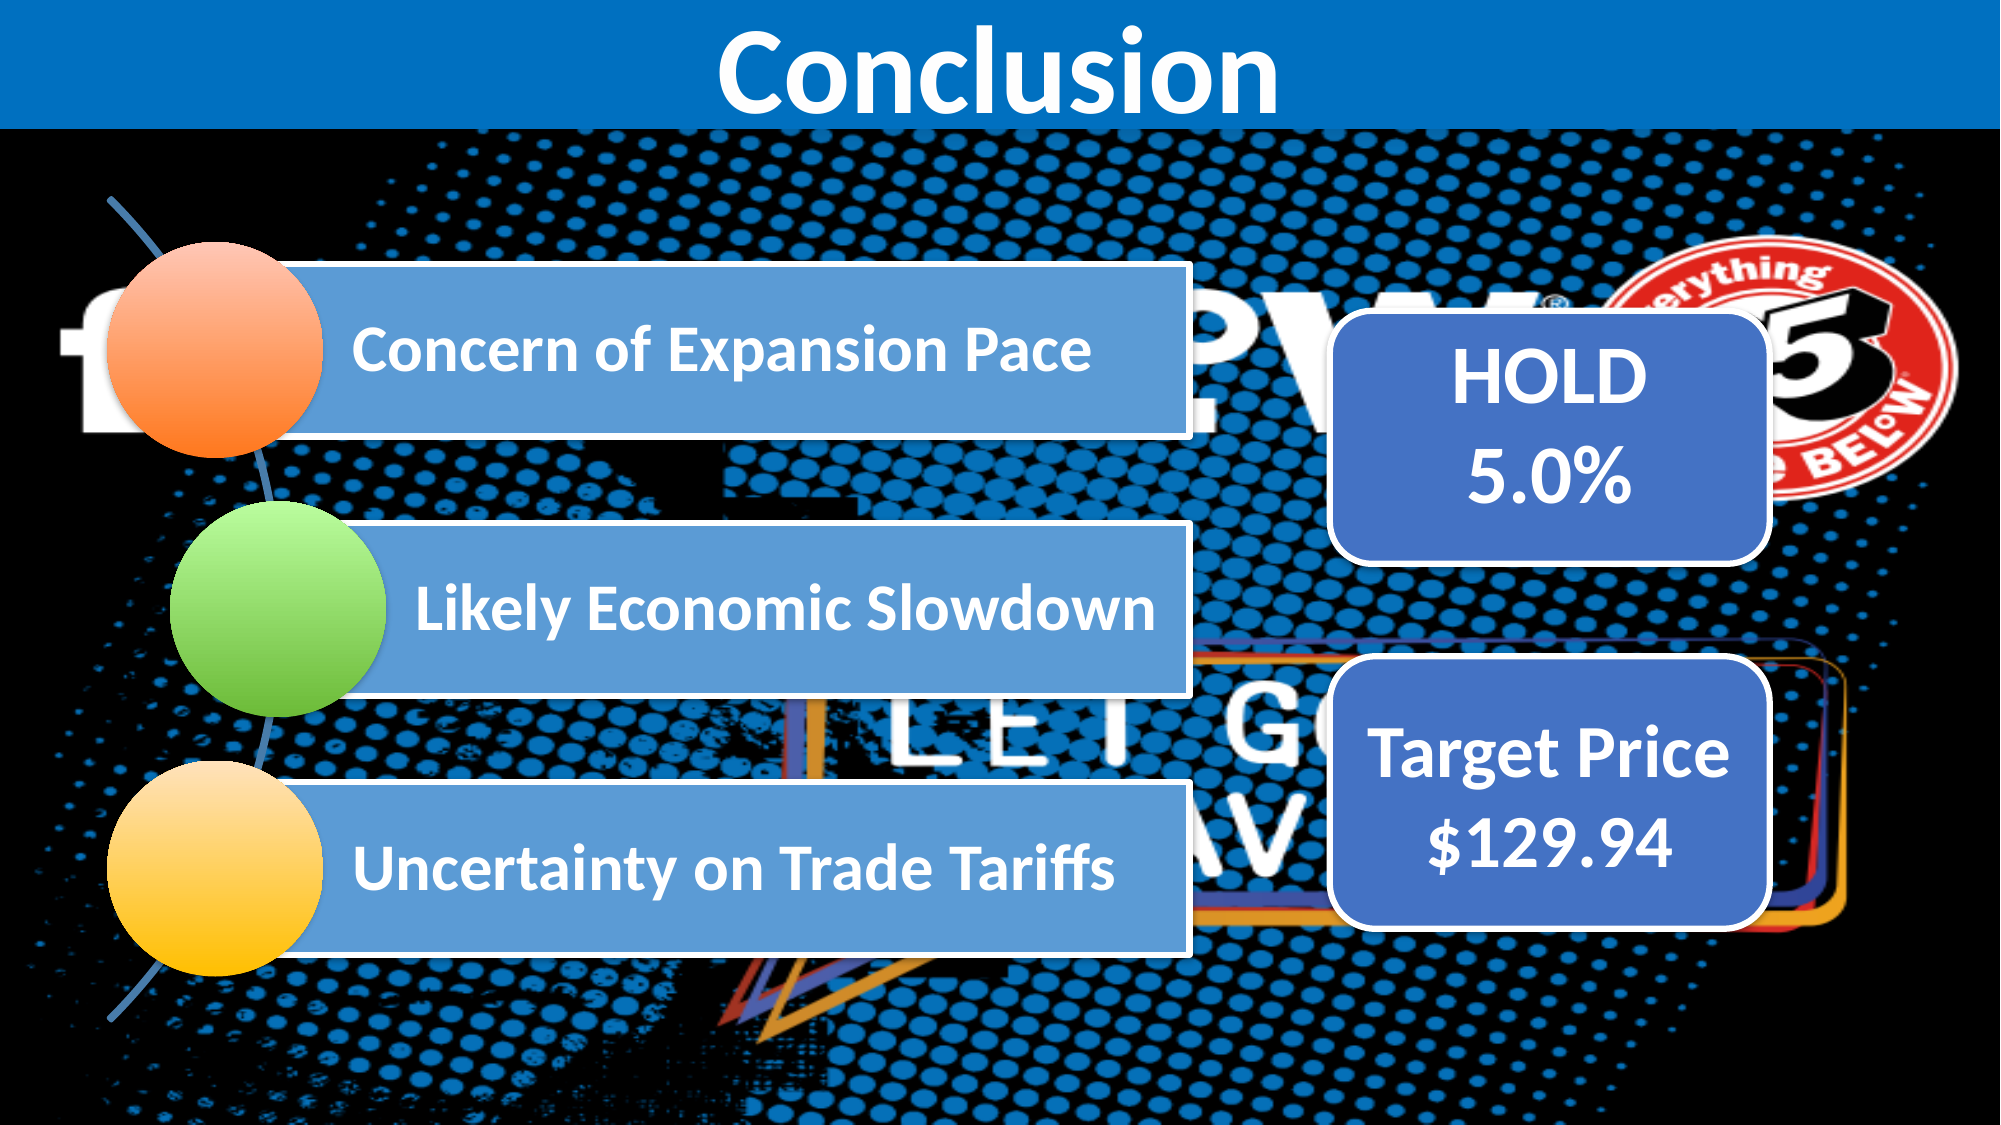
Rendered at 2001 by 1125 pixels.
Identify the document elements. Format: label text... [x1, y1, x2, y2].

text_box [95, 177, 1202, 1042]
text_box Conclusion [0, 0, 2000, 128]
picture [0, 129, 2000, 1125]
